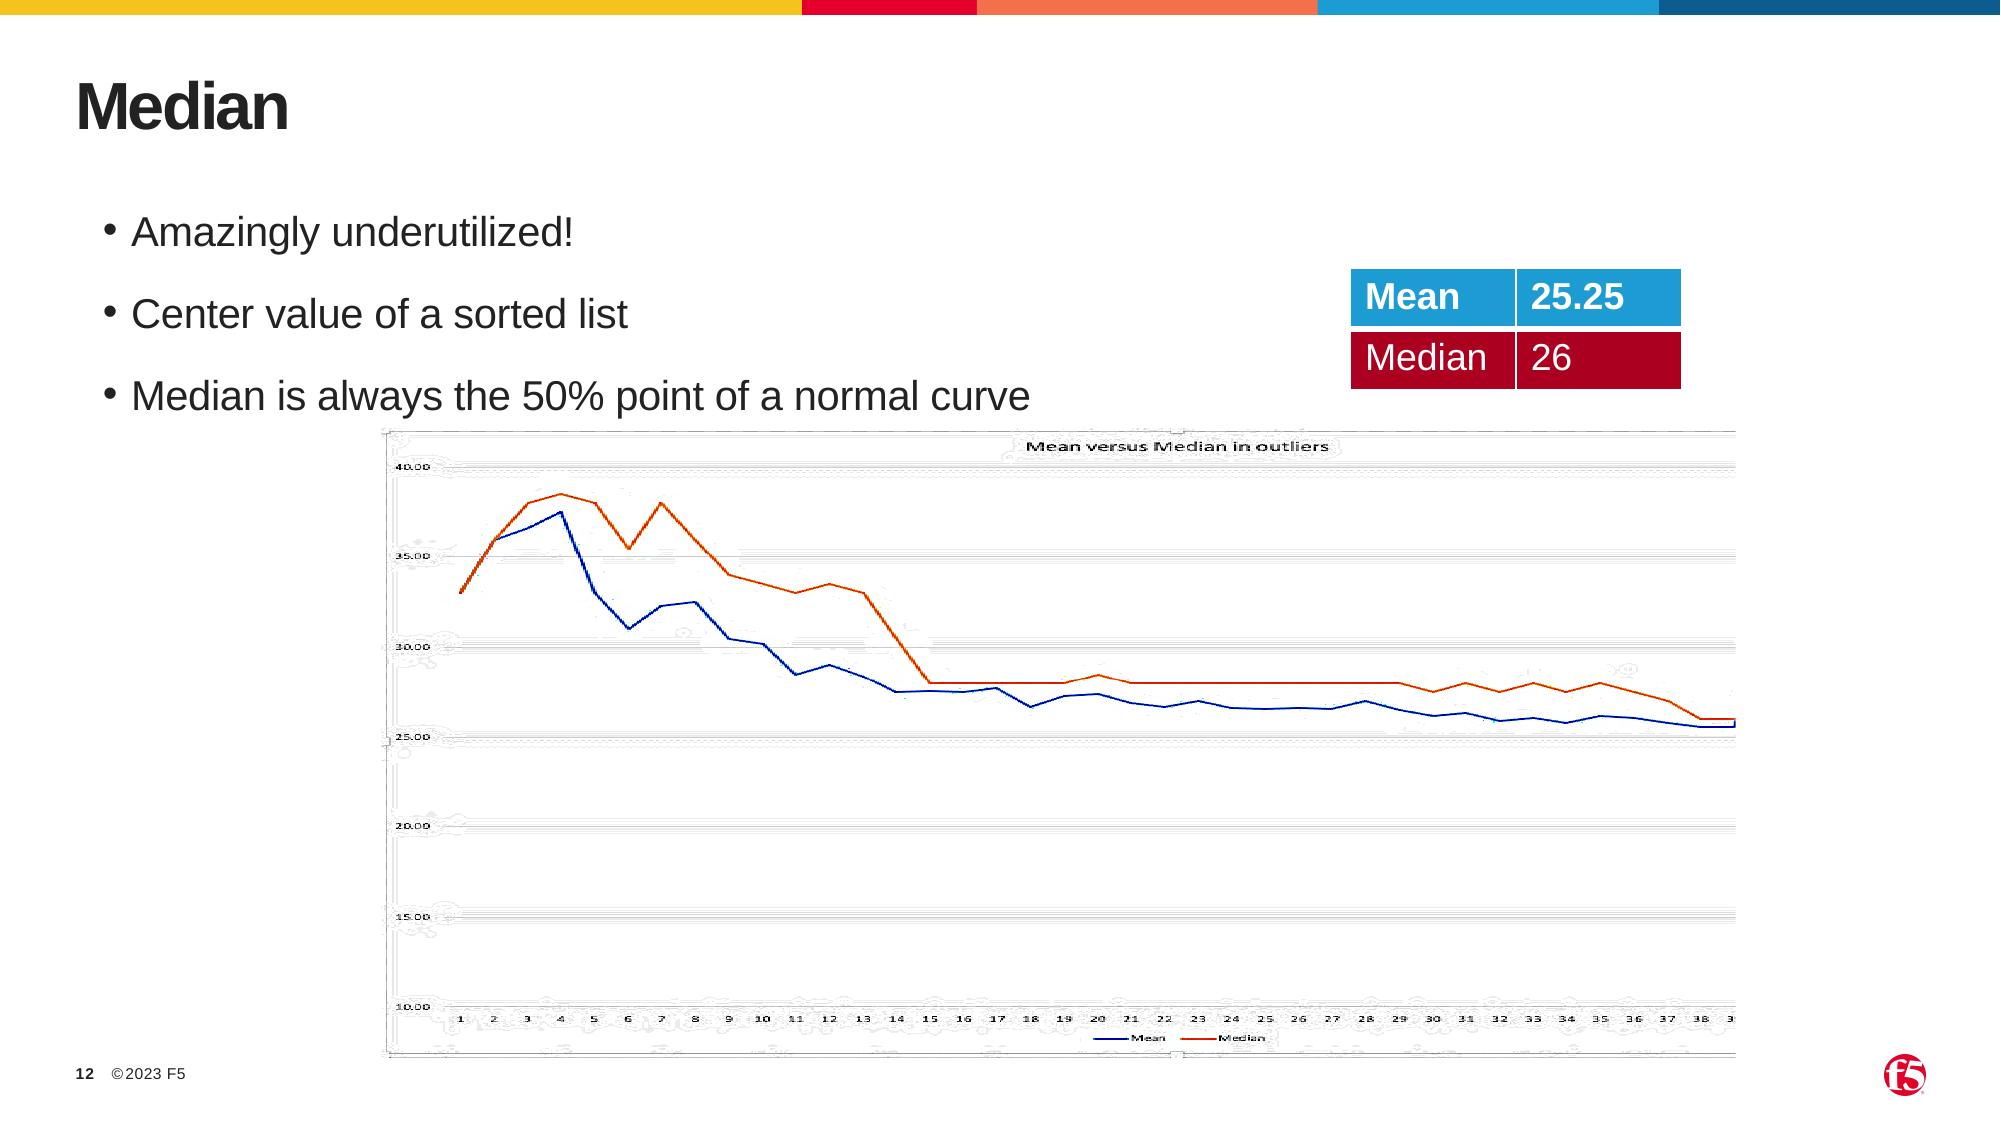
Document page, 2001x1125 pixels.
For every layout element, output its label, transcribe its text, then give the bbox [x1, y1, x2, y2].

list Amazingly underutilized! Center value of a sorted list Median is always the 50% point of a normal curve [102, 190, 1113, 482]
table_cell Median [1351, 332, 1515, 389]
title Median [75, 75, 1925, 152]
table_cell 26 [1517, 332, 1681, 389]
picture [1884, 1054, 1926, 1096]
table_header 25.25 [1517, 269, 1681, 326]
picture [381, 428, 1736, 1058]
table_header Mean [1351, 269, 1515, 326]
